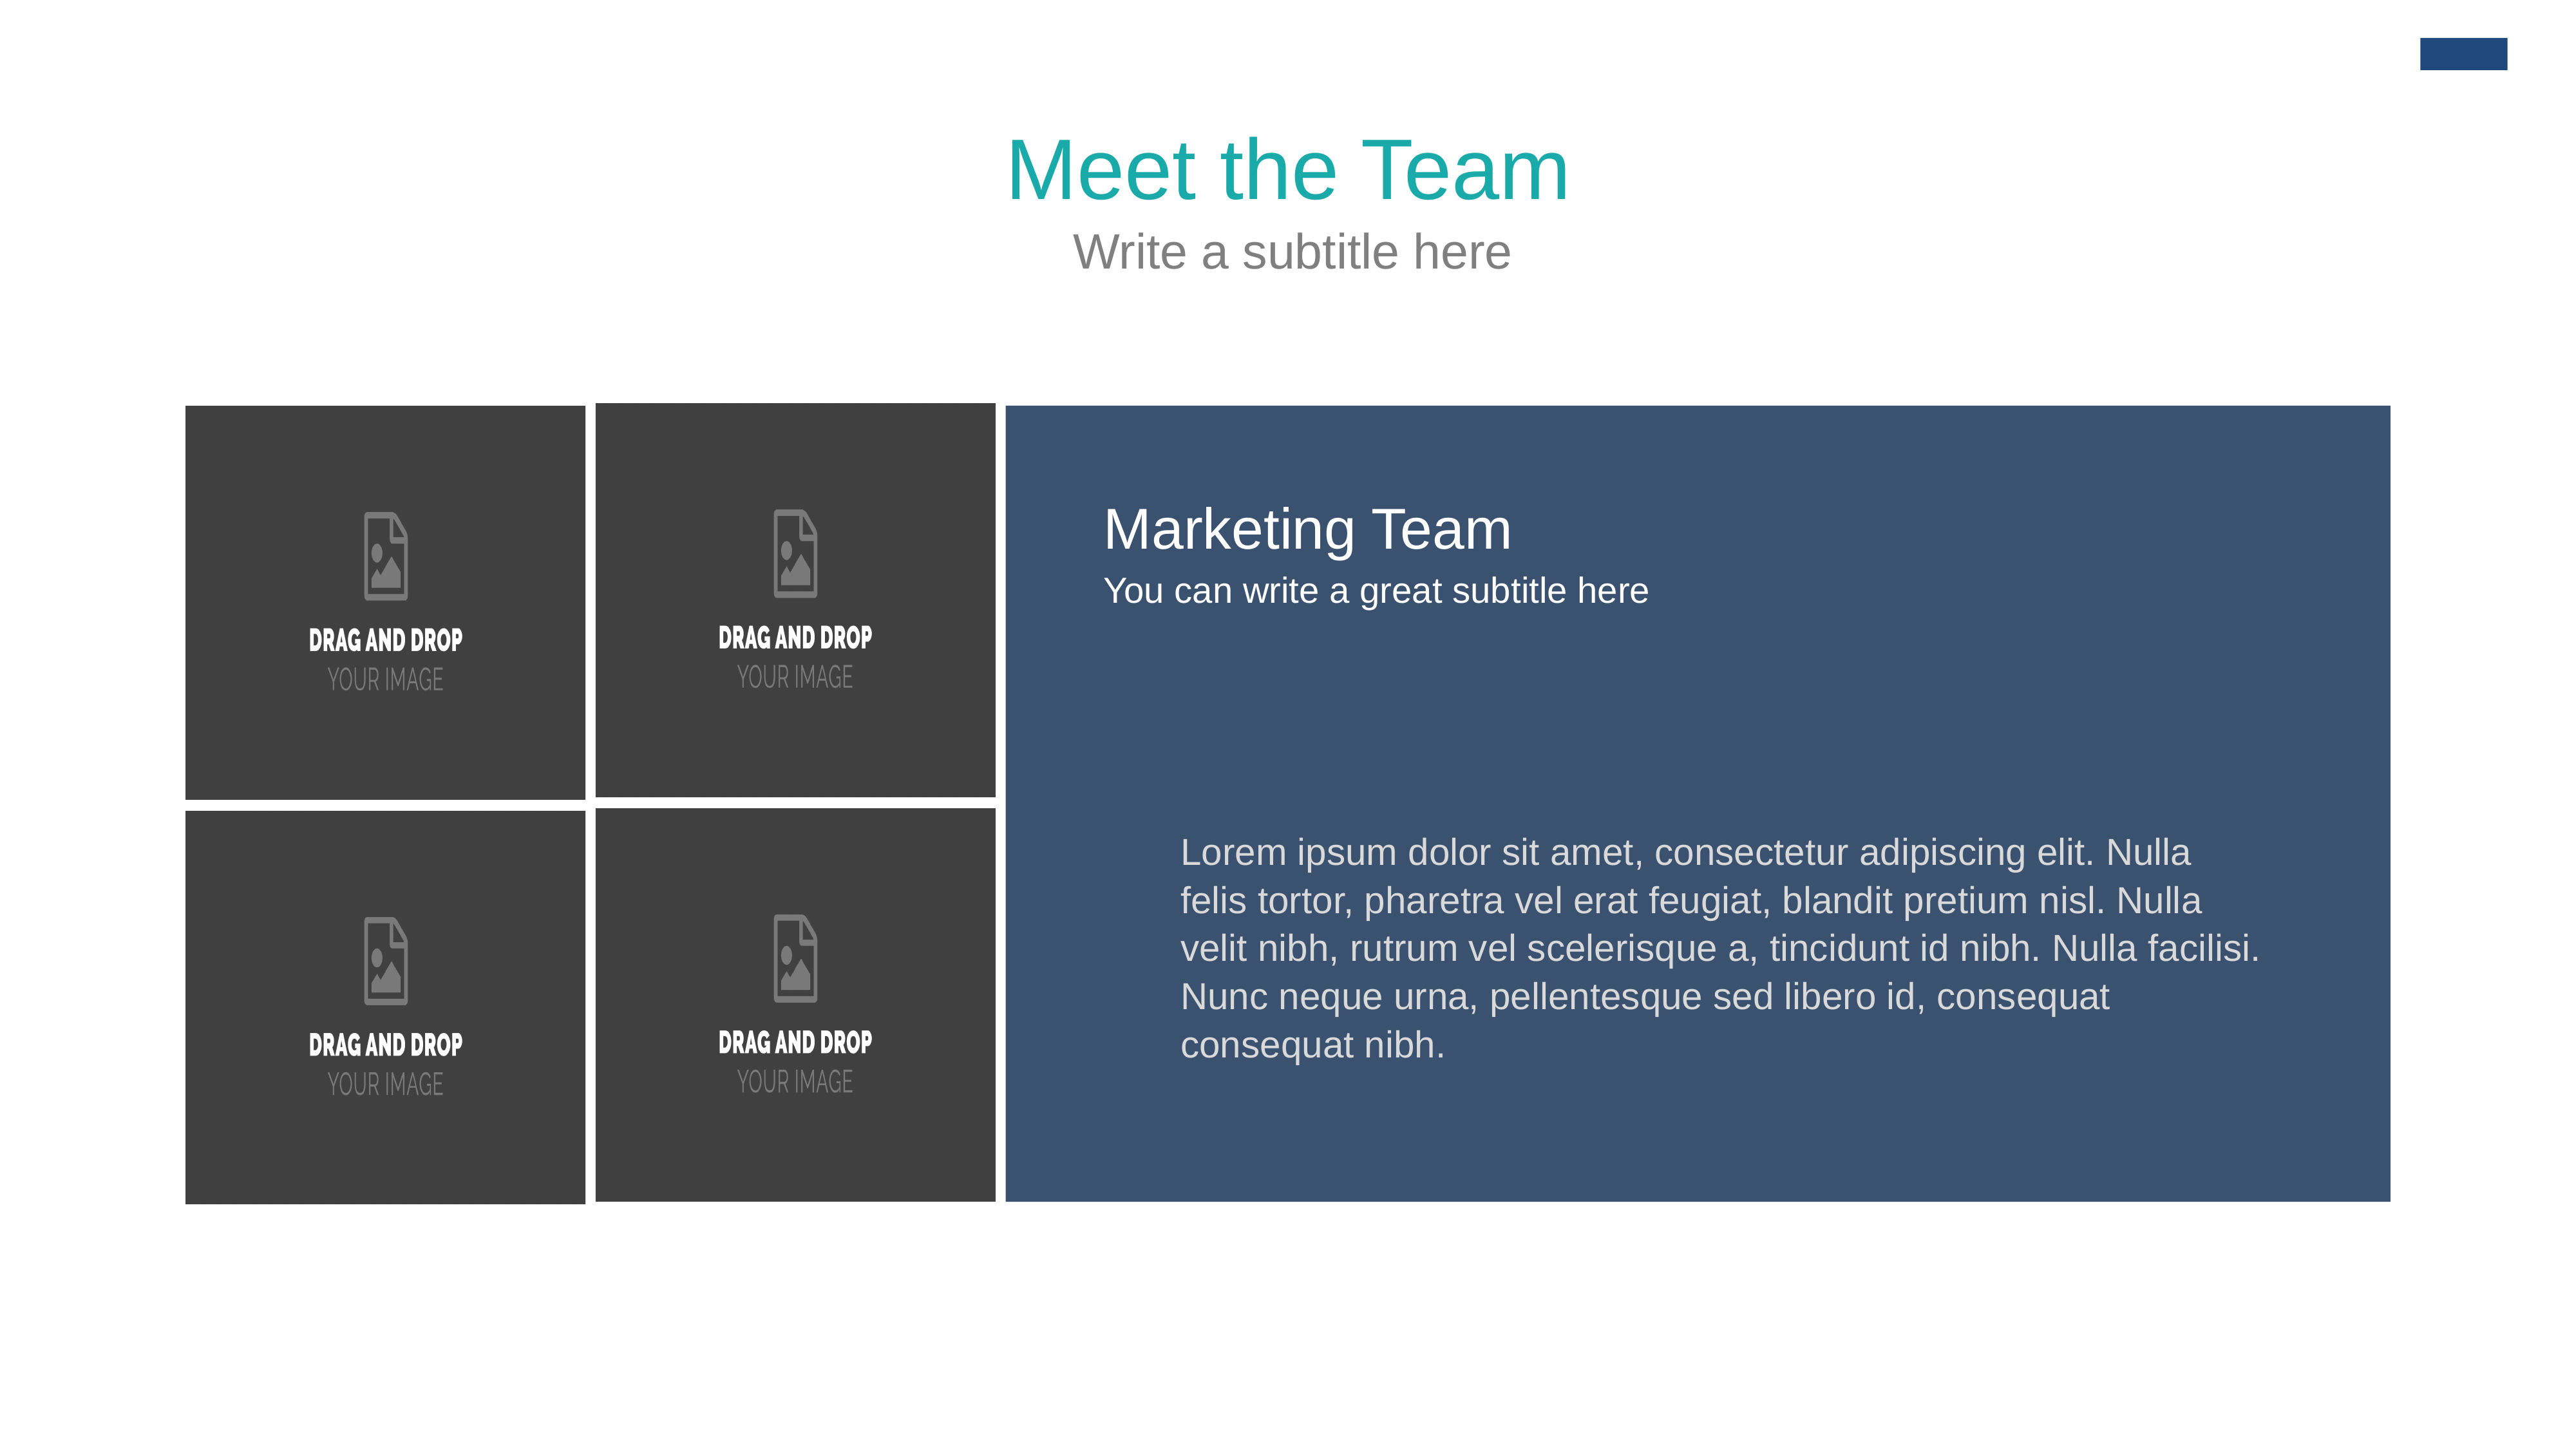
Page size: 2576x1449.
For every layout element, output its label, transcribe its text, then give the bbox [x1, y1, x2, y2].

slide_number [2420, 37, 2508, 71]
text_box [185, 811, 586, 1204]
text_box Write a subtitle here [153, 206, 2434, 292]
text_box [595, 403, 996, 798]
text_box [1005, 405, 2391, 1202]
text_box [595, 808, 996, 1202]
text_box Meet the Team [147, 100, 2429, 230]
text_box You can write a great subtitle here [1094, 556, 1660, 620]
text_box [185, 406, 586, 800]
text_box Marketing Team [1094, 482, 1522, 556]
text_box Lorem ipsum dolor sit amet, consectetur adipiscing elit. Nulla felis tortor, pharetra vel erat feugiat, blandit pretium nisl. Nulla velit nibh, rutrum vel scelerisque a, tincidunt id nibh. Nulla facilisi. Nunc neque urna, pellentesque sed libero id, consequat consequat nibh. [1171, 815, 2277, 1075]
